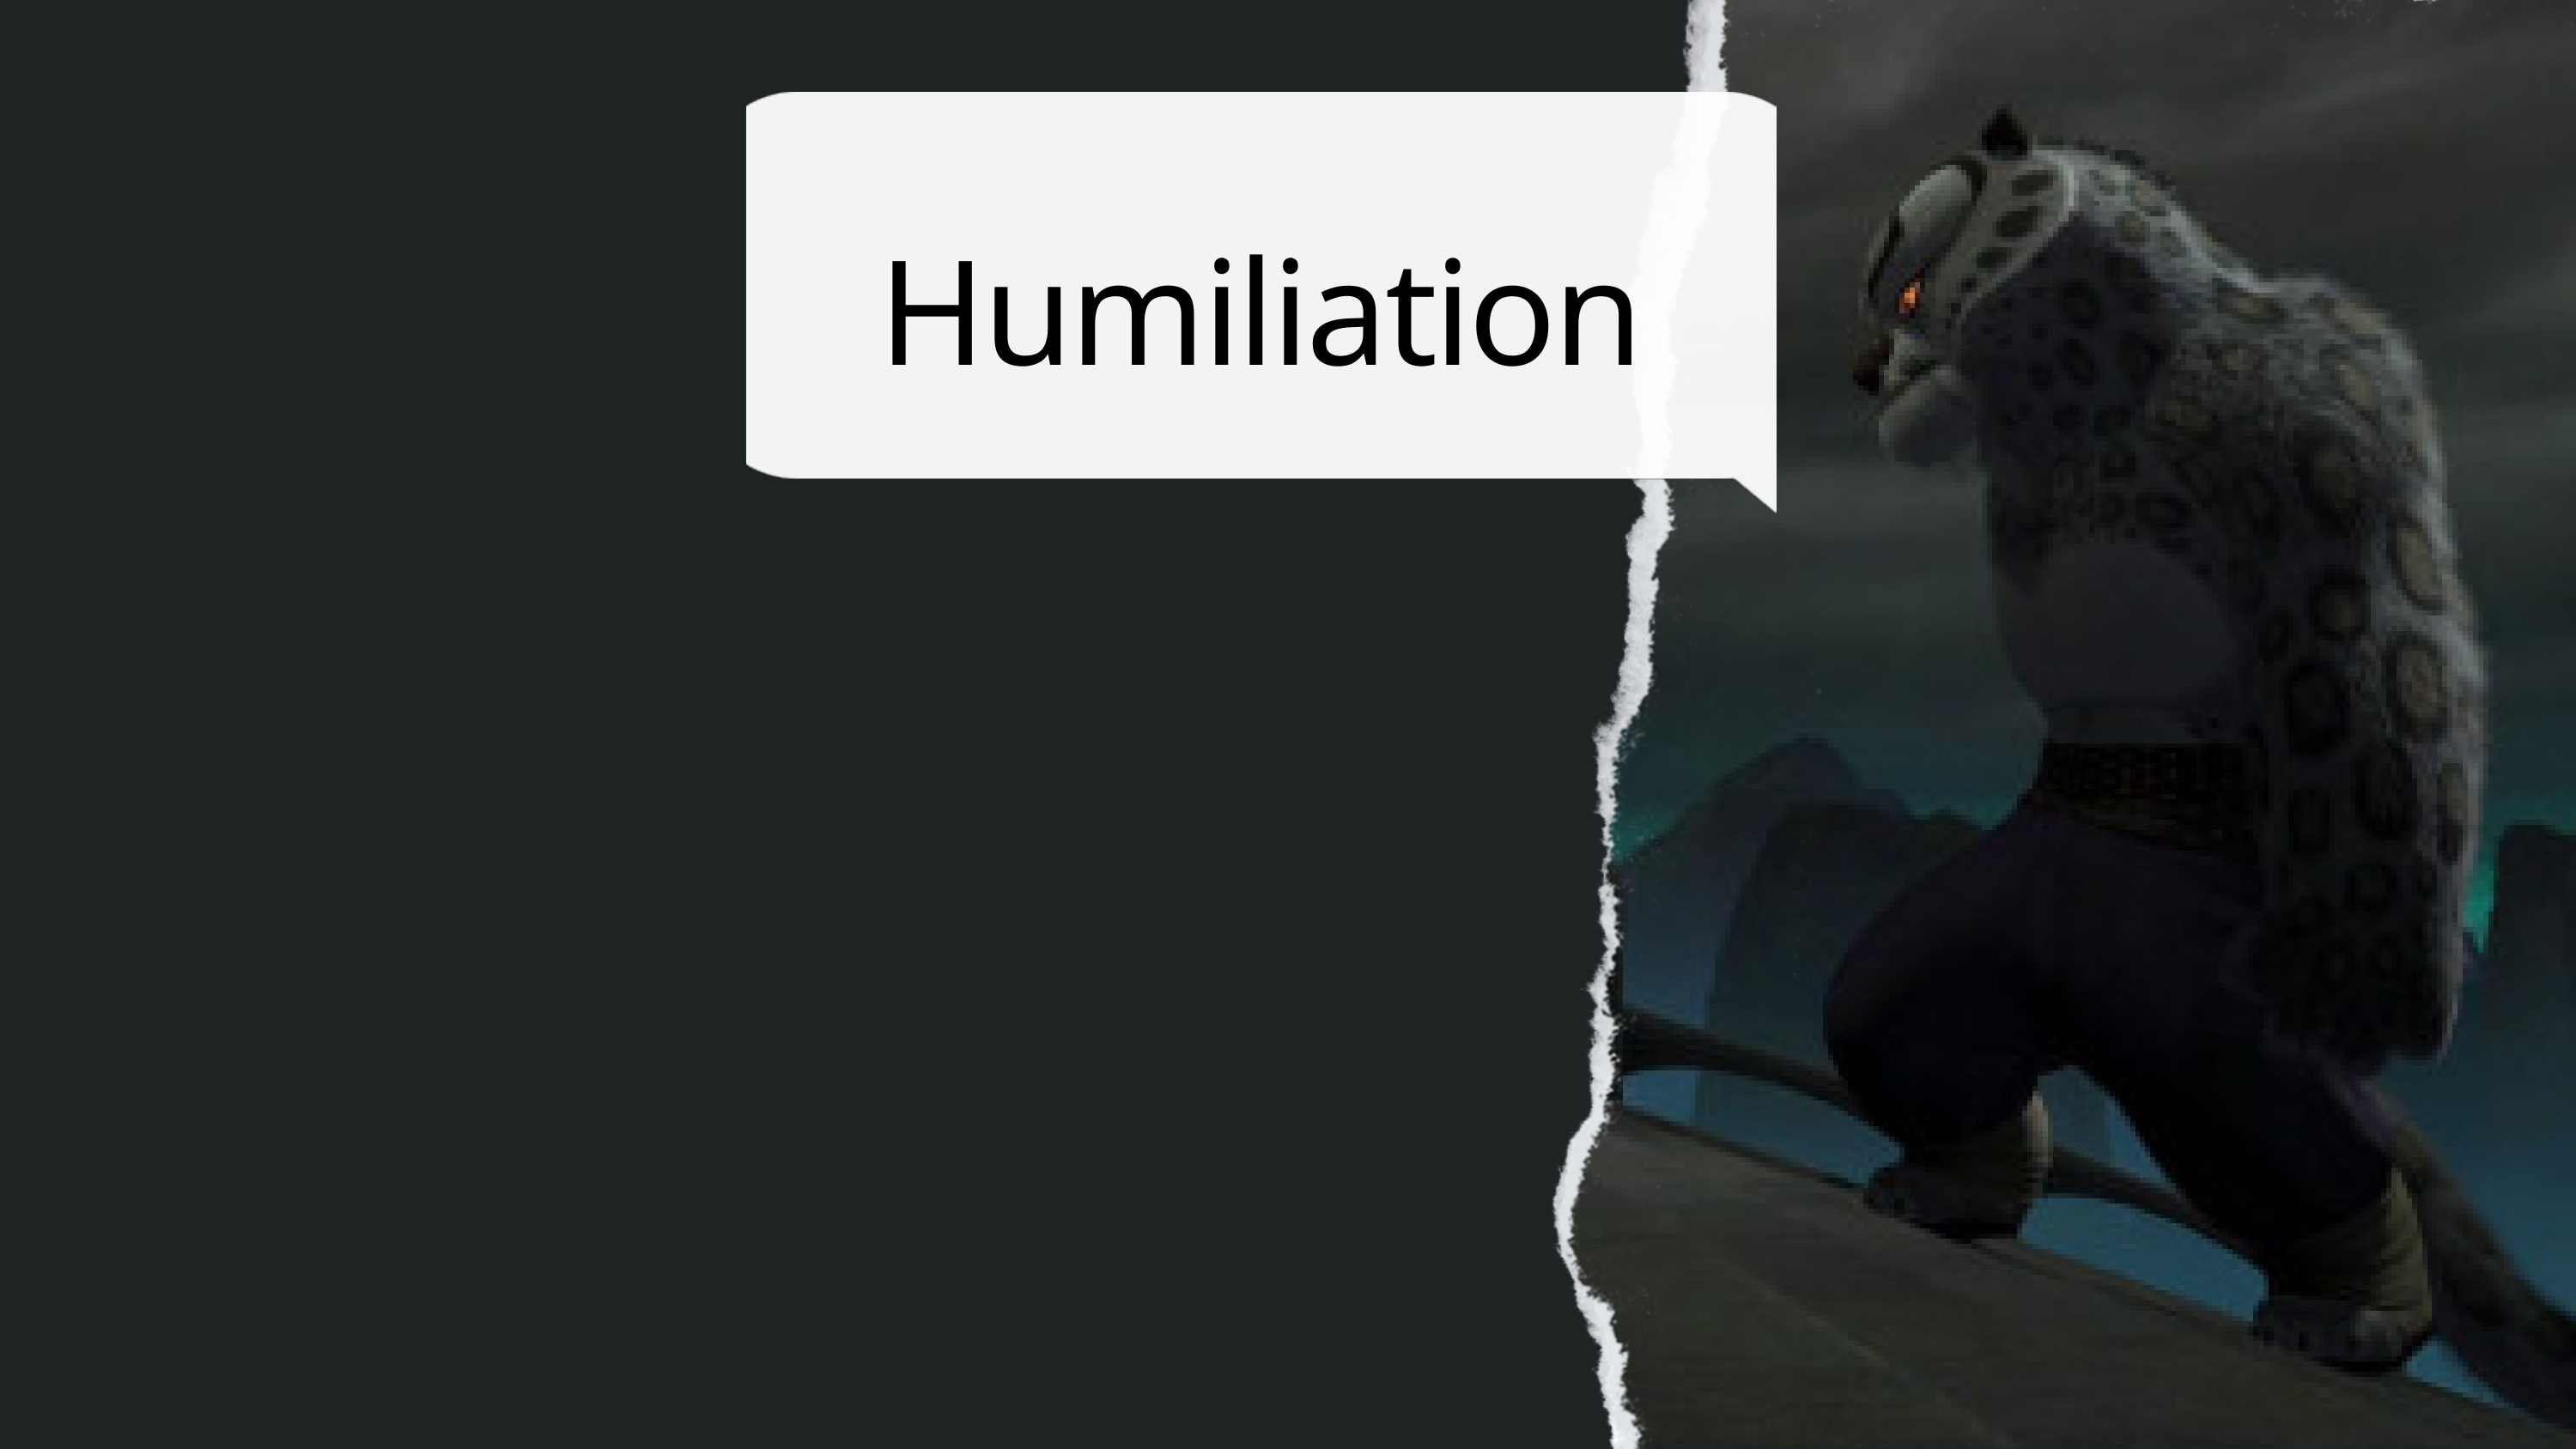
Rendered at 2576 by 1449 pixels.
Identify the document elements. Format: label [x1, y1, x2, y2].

text_box [1550, 0, 2576, 1449]
text_box [745, 92, 1777, 554]
